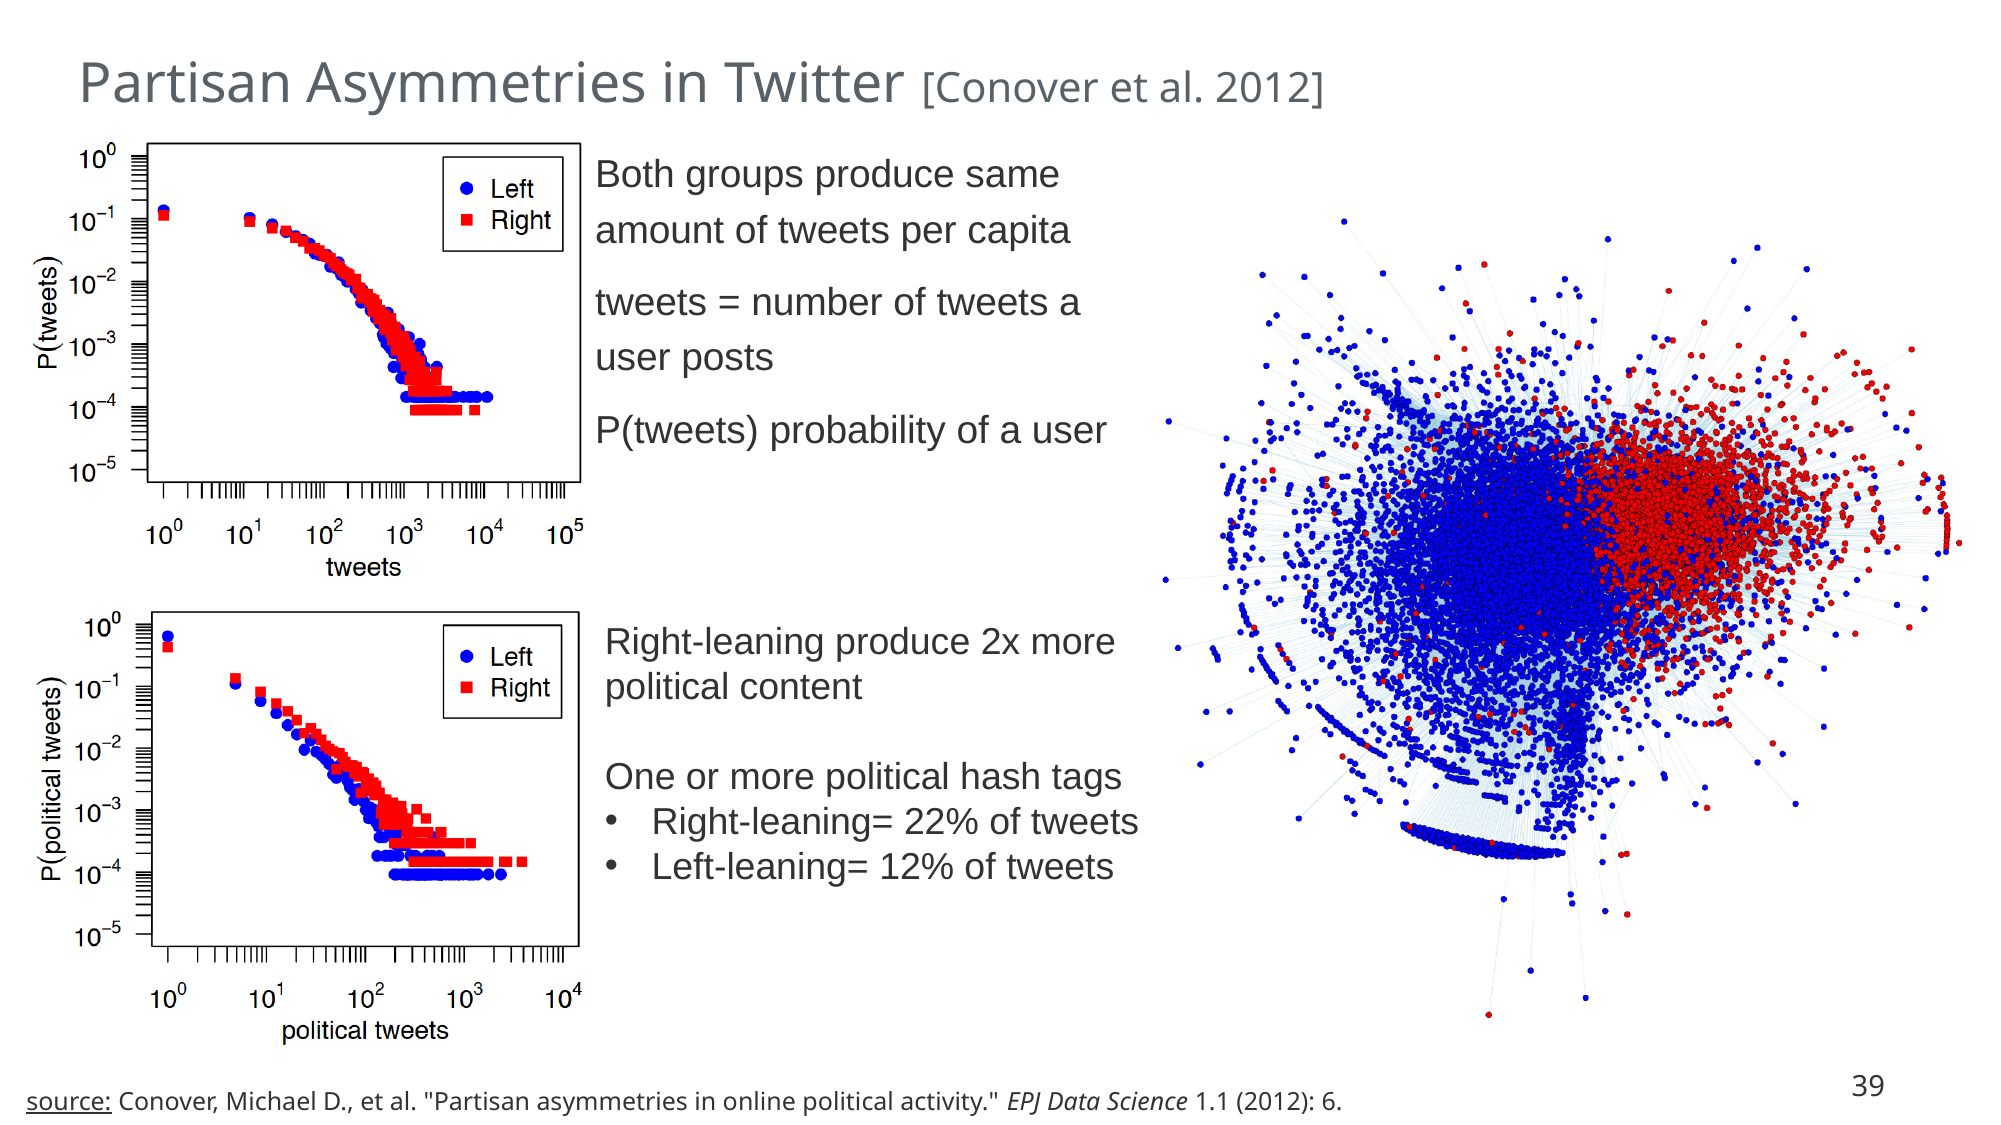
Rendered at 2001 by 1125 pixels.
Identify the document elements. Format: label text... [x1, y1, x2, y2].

slide_number 39 [1834, 1064, 1961, 1107]
title Partisan Asymmetries in Twitter [Conover et al. 2012] [78, 23, 1583, 115]
picture [28, 609, 591, 1046]
picture [1132, 201, 1975, 1026]
text_box source: Conover, Michael D., et al. "Partisan asymmetries in online political activity." EPJ Data Science 1.1 (2012): 6. [11, 1078, 1920, 1123]
picture [28, 139, 591, 584]
list Both groups produce same amount of tweets per capita tweets = number of tweets a user posts P(tweets) probability of a user [595, 139, 1139, 525]
text_box Right-leaning produce 2x more political content One or more political hash tags Right-leaning= 22% of tweets Left-leaning= 12% of tweets [591, 609, 1127, 895]
